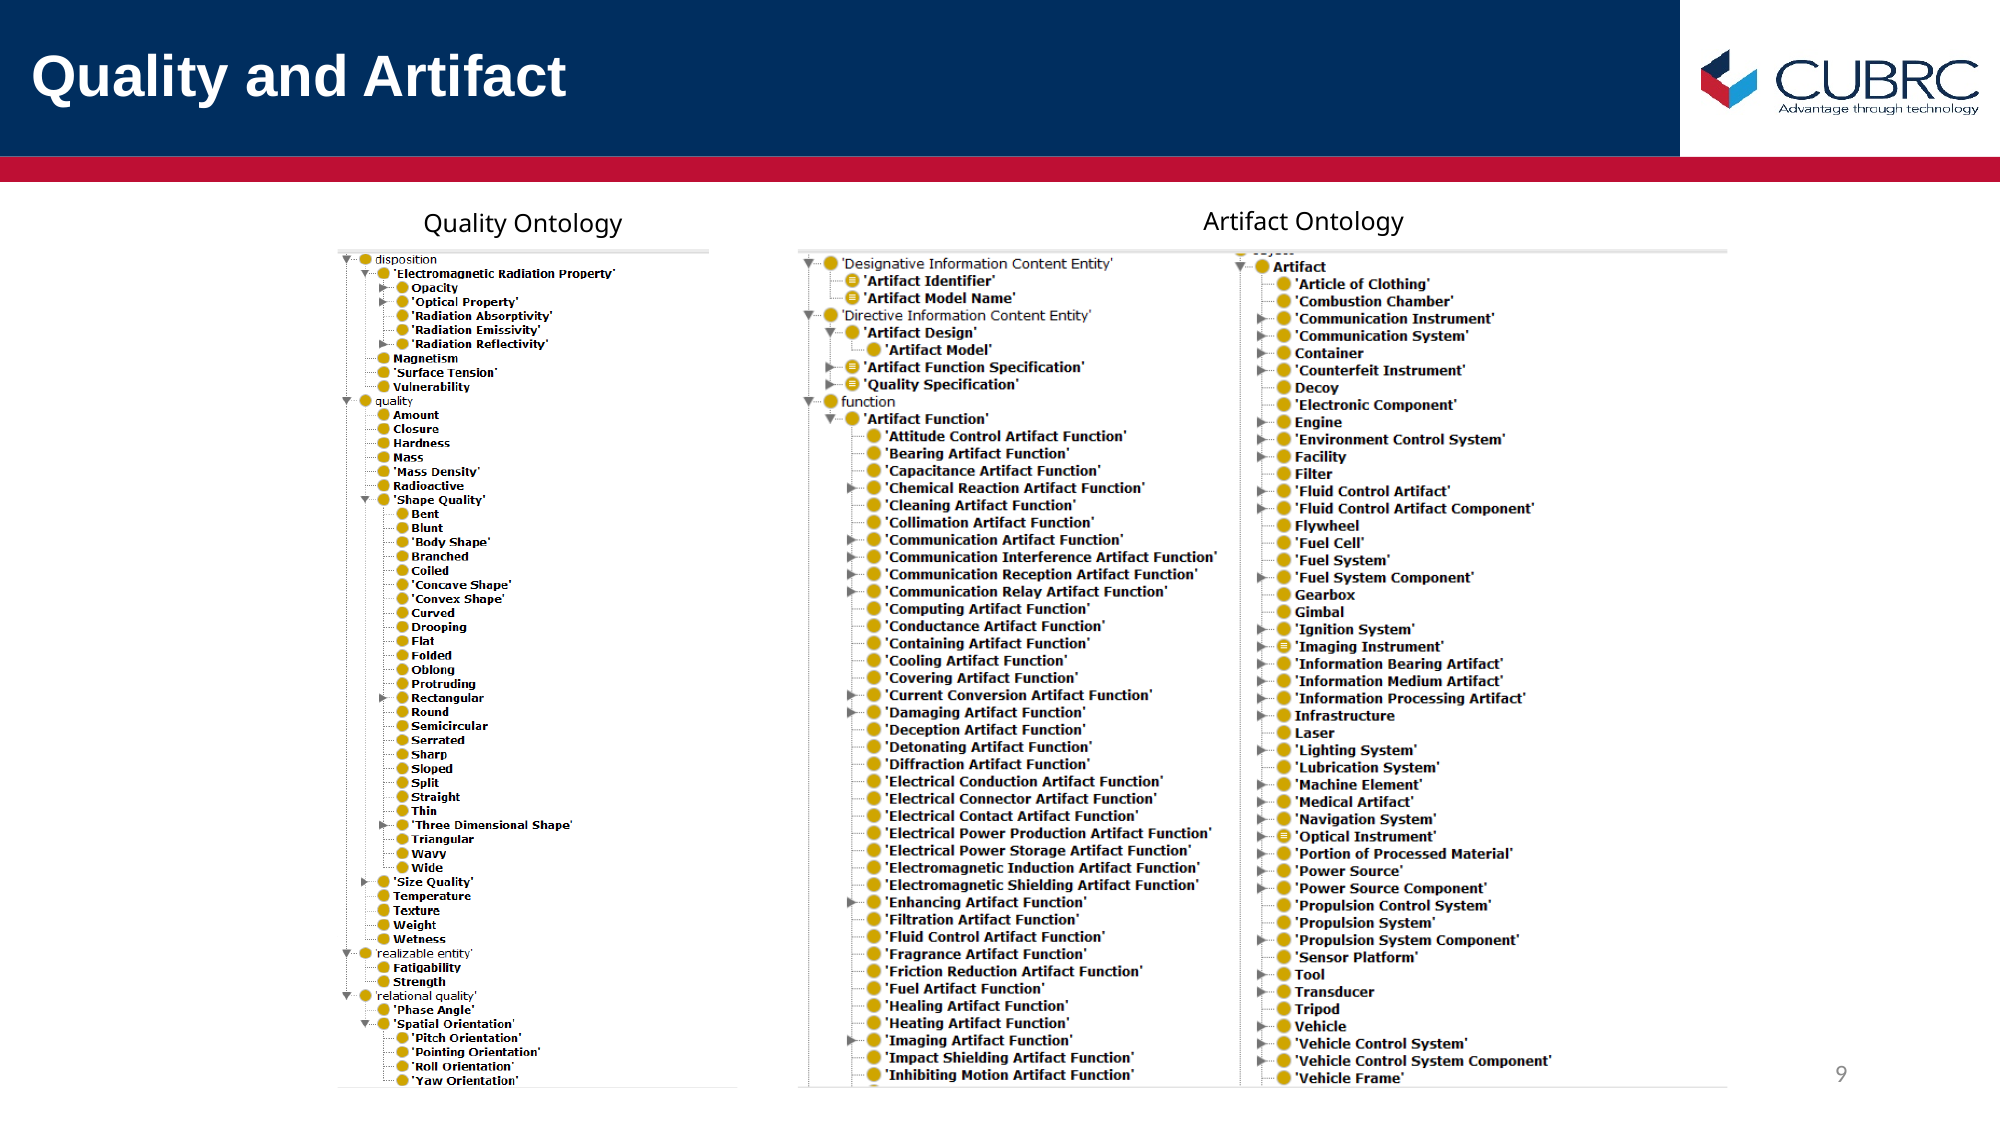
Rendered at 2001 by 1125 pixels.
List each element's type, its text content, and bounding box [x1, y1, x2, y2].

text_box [337, 249, 738, 1088]
picture [1701, 49, 1979, 115]
text_box Artifact Ontology [1188, 197, 1420, 243]
slide_number 9 [1412, 1042, 1863, 1103]
text_box Quality Ontology [408, 200, 638, 245]
picture [797, 249, 1728, 1088]
title Quality and Artifact [16, 6, 1634, 150]
